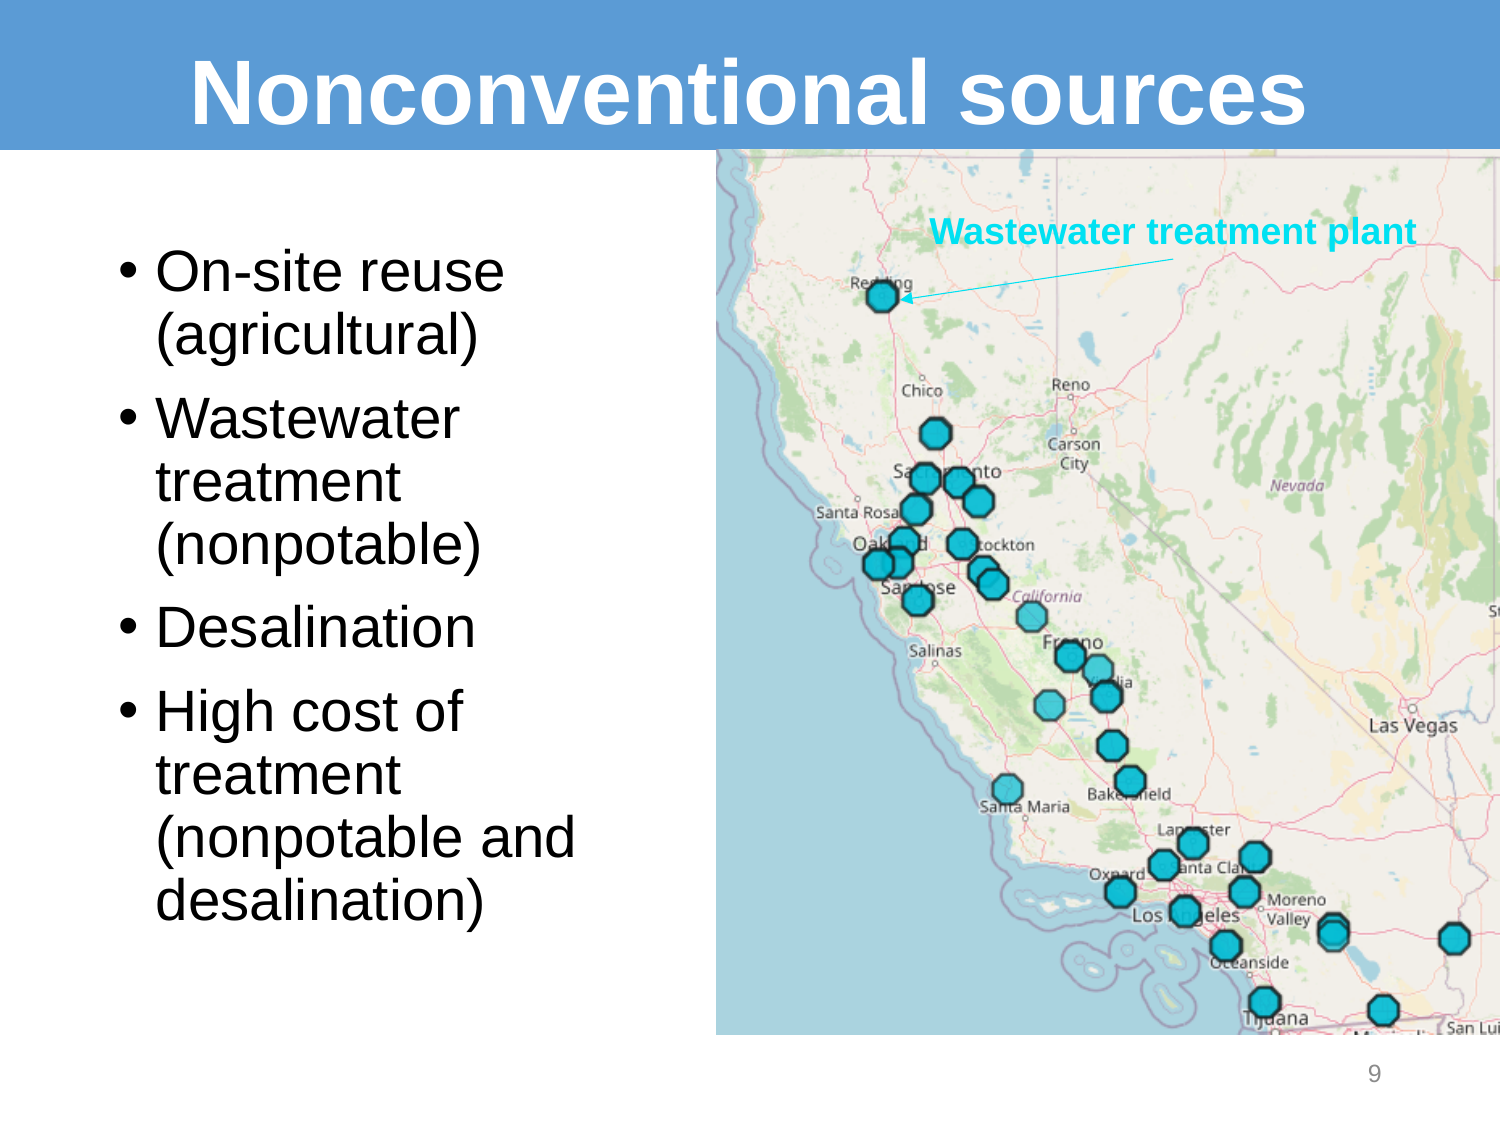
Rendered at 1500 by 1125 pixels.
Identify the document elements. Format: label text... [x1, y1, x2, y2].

slide_number 9 [1059, 1042, 1397, 1103]
picture [716, 149, 1500, 1035]
list On-site reuse (agricultural) Wastewater treatment (nonpotable) Desalination High cost of treatment (nonpotable and desalination) [103, 233, 716, 1014]
title Nonconventional sources [0, 0, 1500, 150]
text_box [899, 259, 1174, 300]
